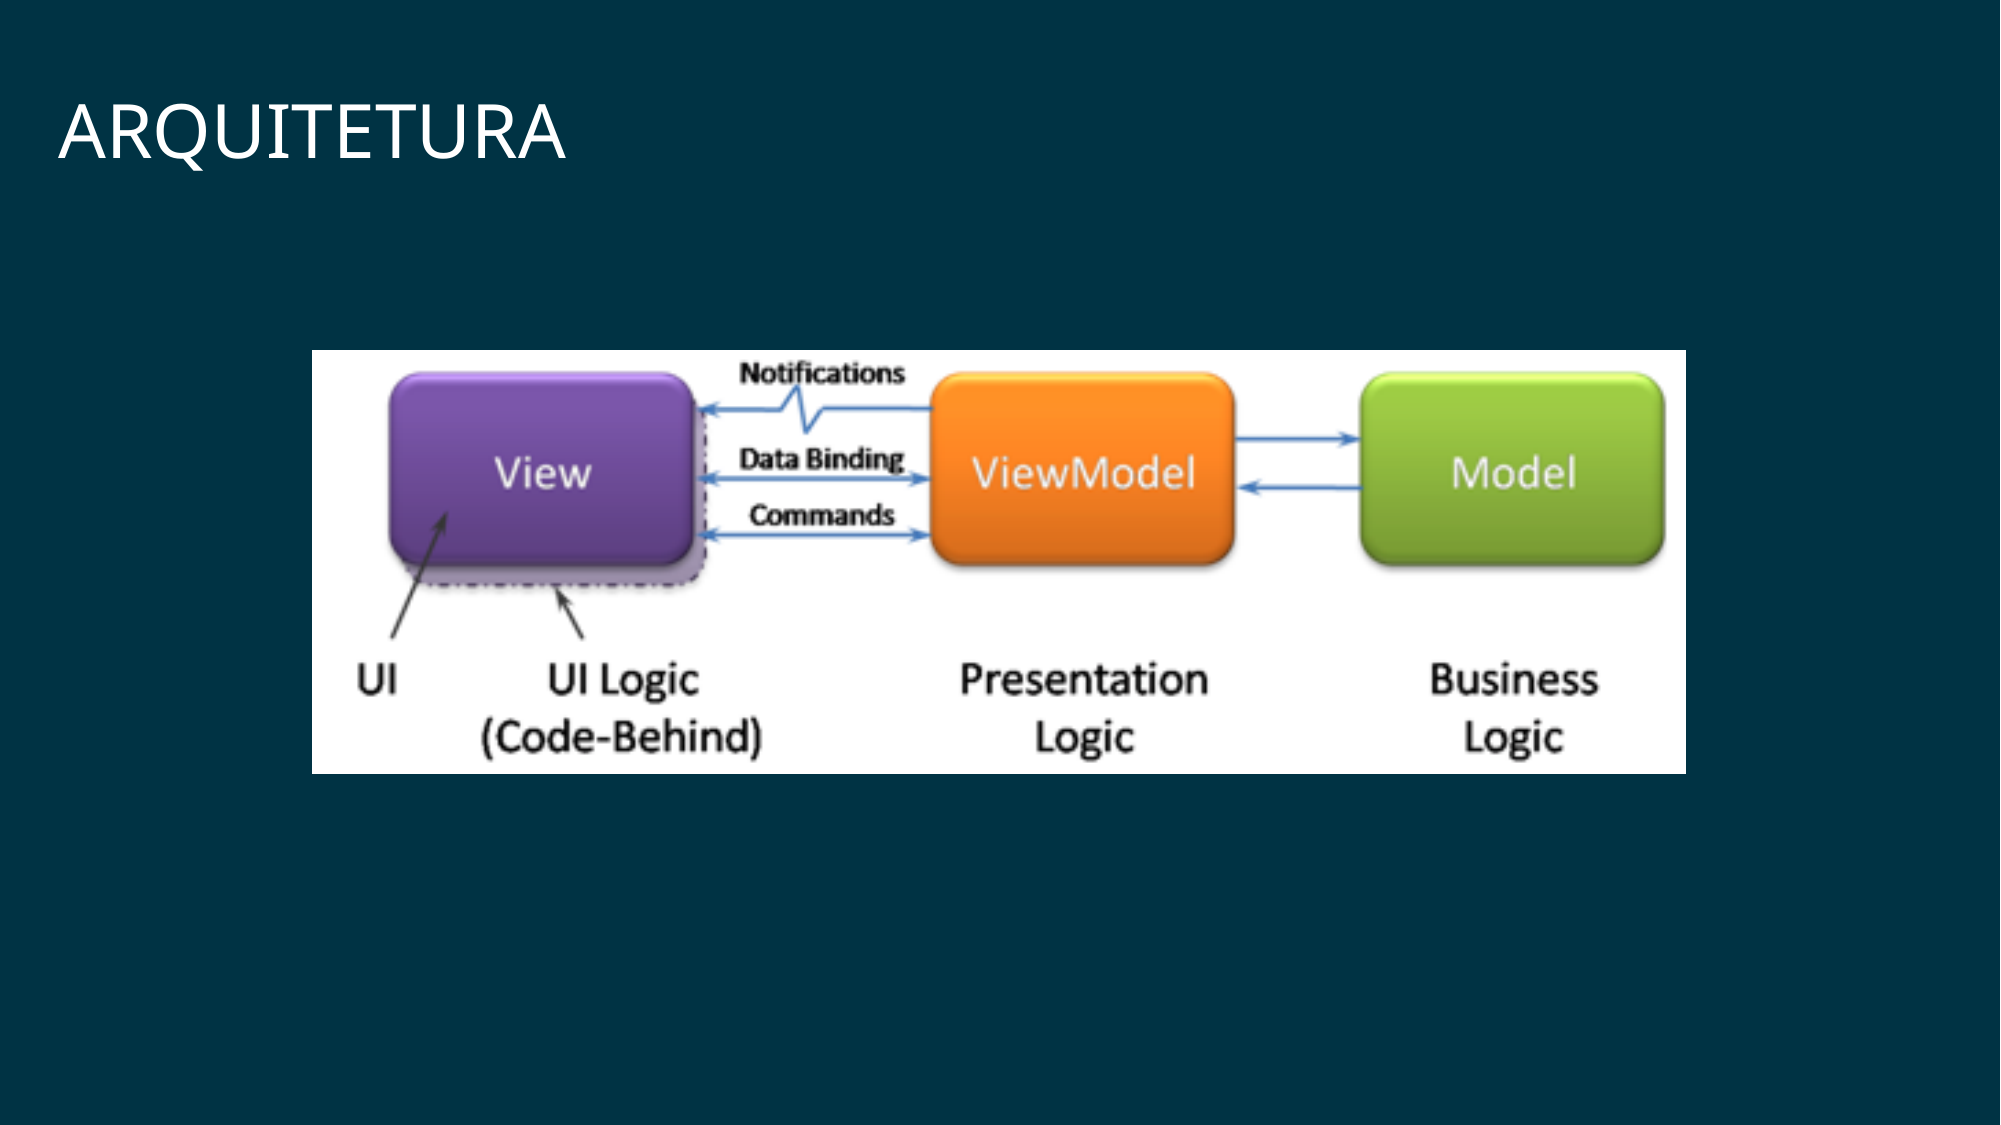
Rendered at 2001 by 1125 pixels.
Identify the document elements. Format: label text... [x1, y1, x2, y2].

picture [313, 351, 1685, 773]
text_box Arquitetura [58, 90, 1940, 180]
